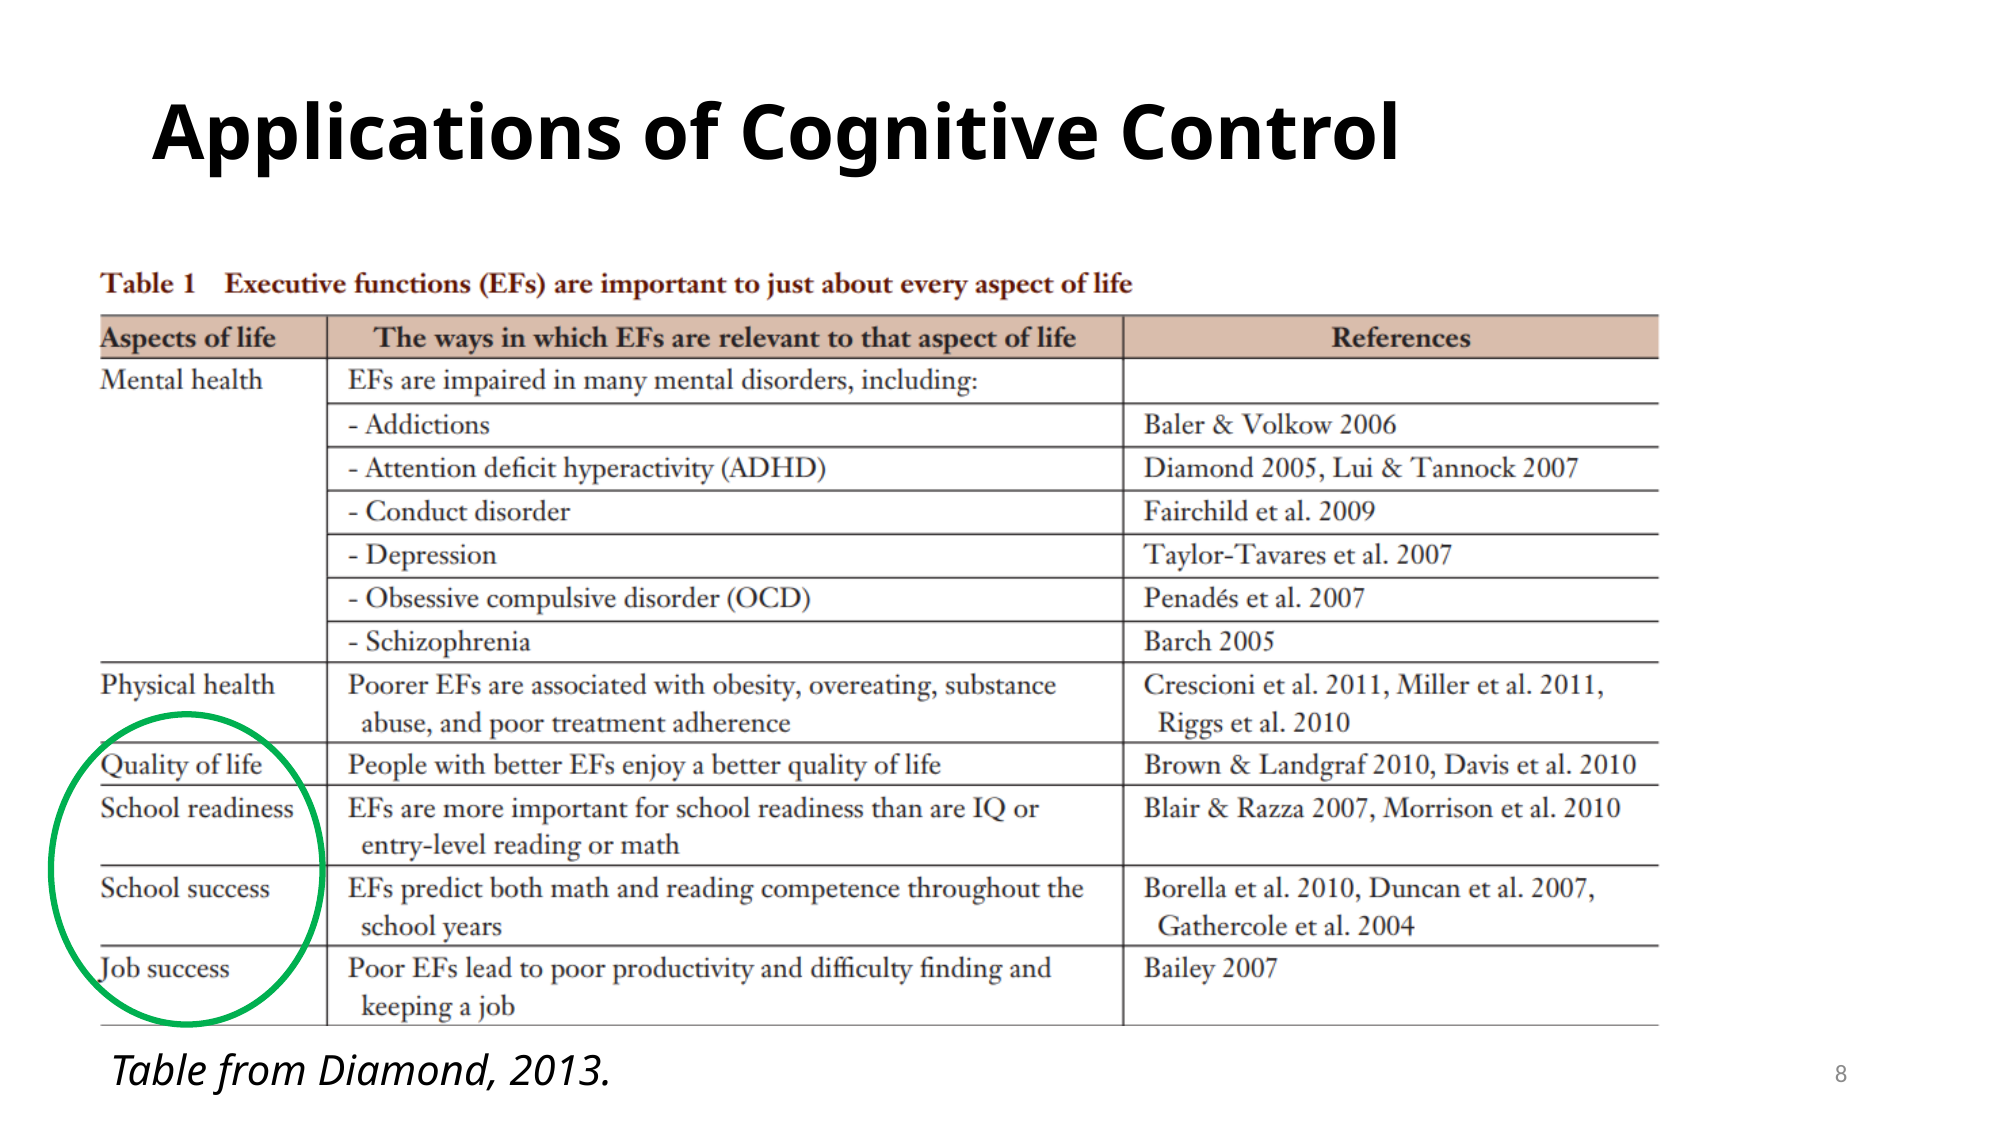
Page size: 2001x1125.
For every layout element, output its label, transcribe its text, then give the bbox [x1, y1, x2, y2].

slide_number 8 [1412, 1042, 1863, 1103]
picture [95, 263, 1664, 1026]
list Applications of Cognitive Control [137, 86, 1606, 241]
text_box Table from Diamond, 2013. [95, 1030, 1593, 1102]
text_box [49, 753, 95, 986]
